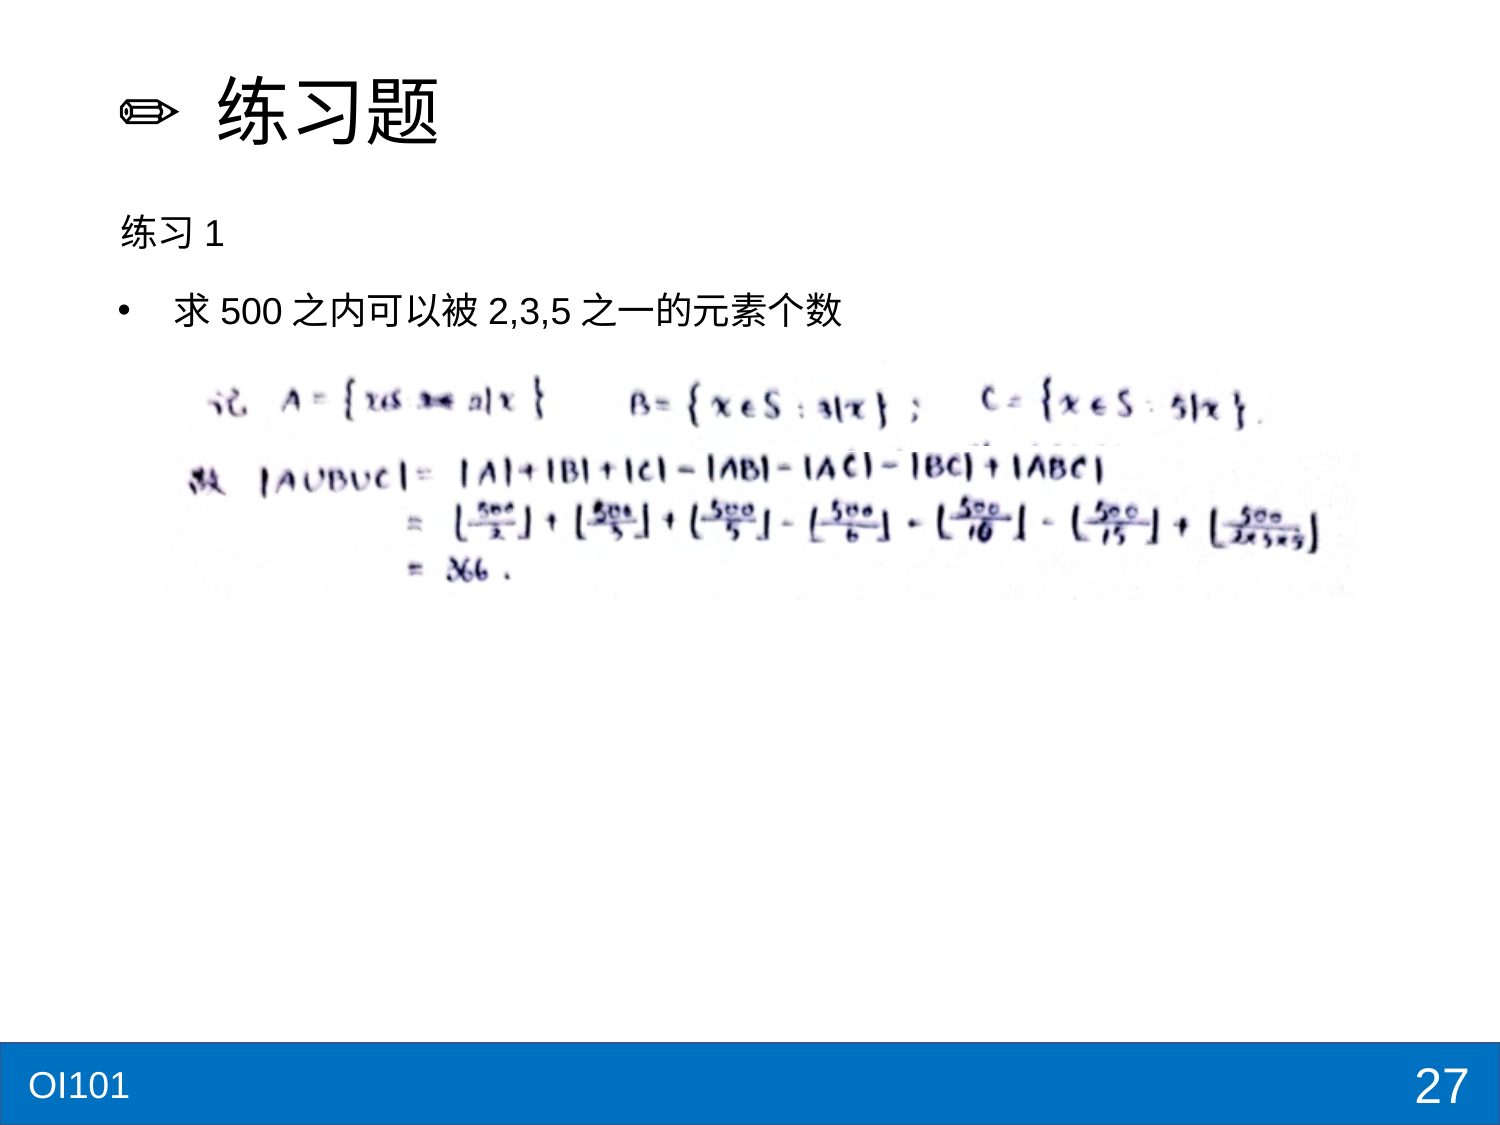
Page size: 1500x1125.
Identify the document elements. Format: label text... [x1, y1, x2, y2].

text_box 求500之内可以被2,3,5之一的元素个数 [102, 279, 858, 340]
picture [190, 371, 570, 441]
picture [967, 366, 1277, 446]
text_box 练习1 [105, 201, 240, 262]
picture [141, 361, 1359, 600]
slide_number 27 [1147, 1054, 1485, 1114]
title ✏️ 练习题 [103, 59, 1397, 171]
